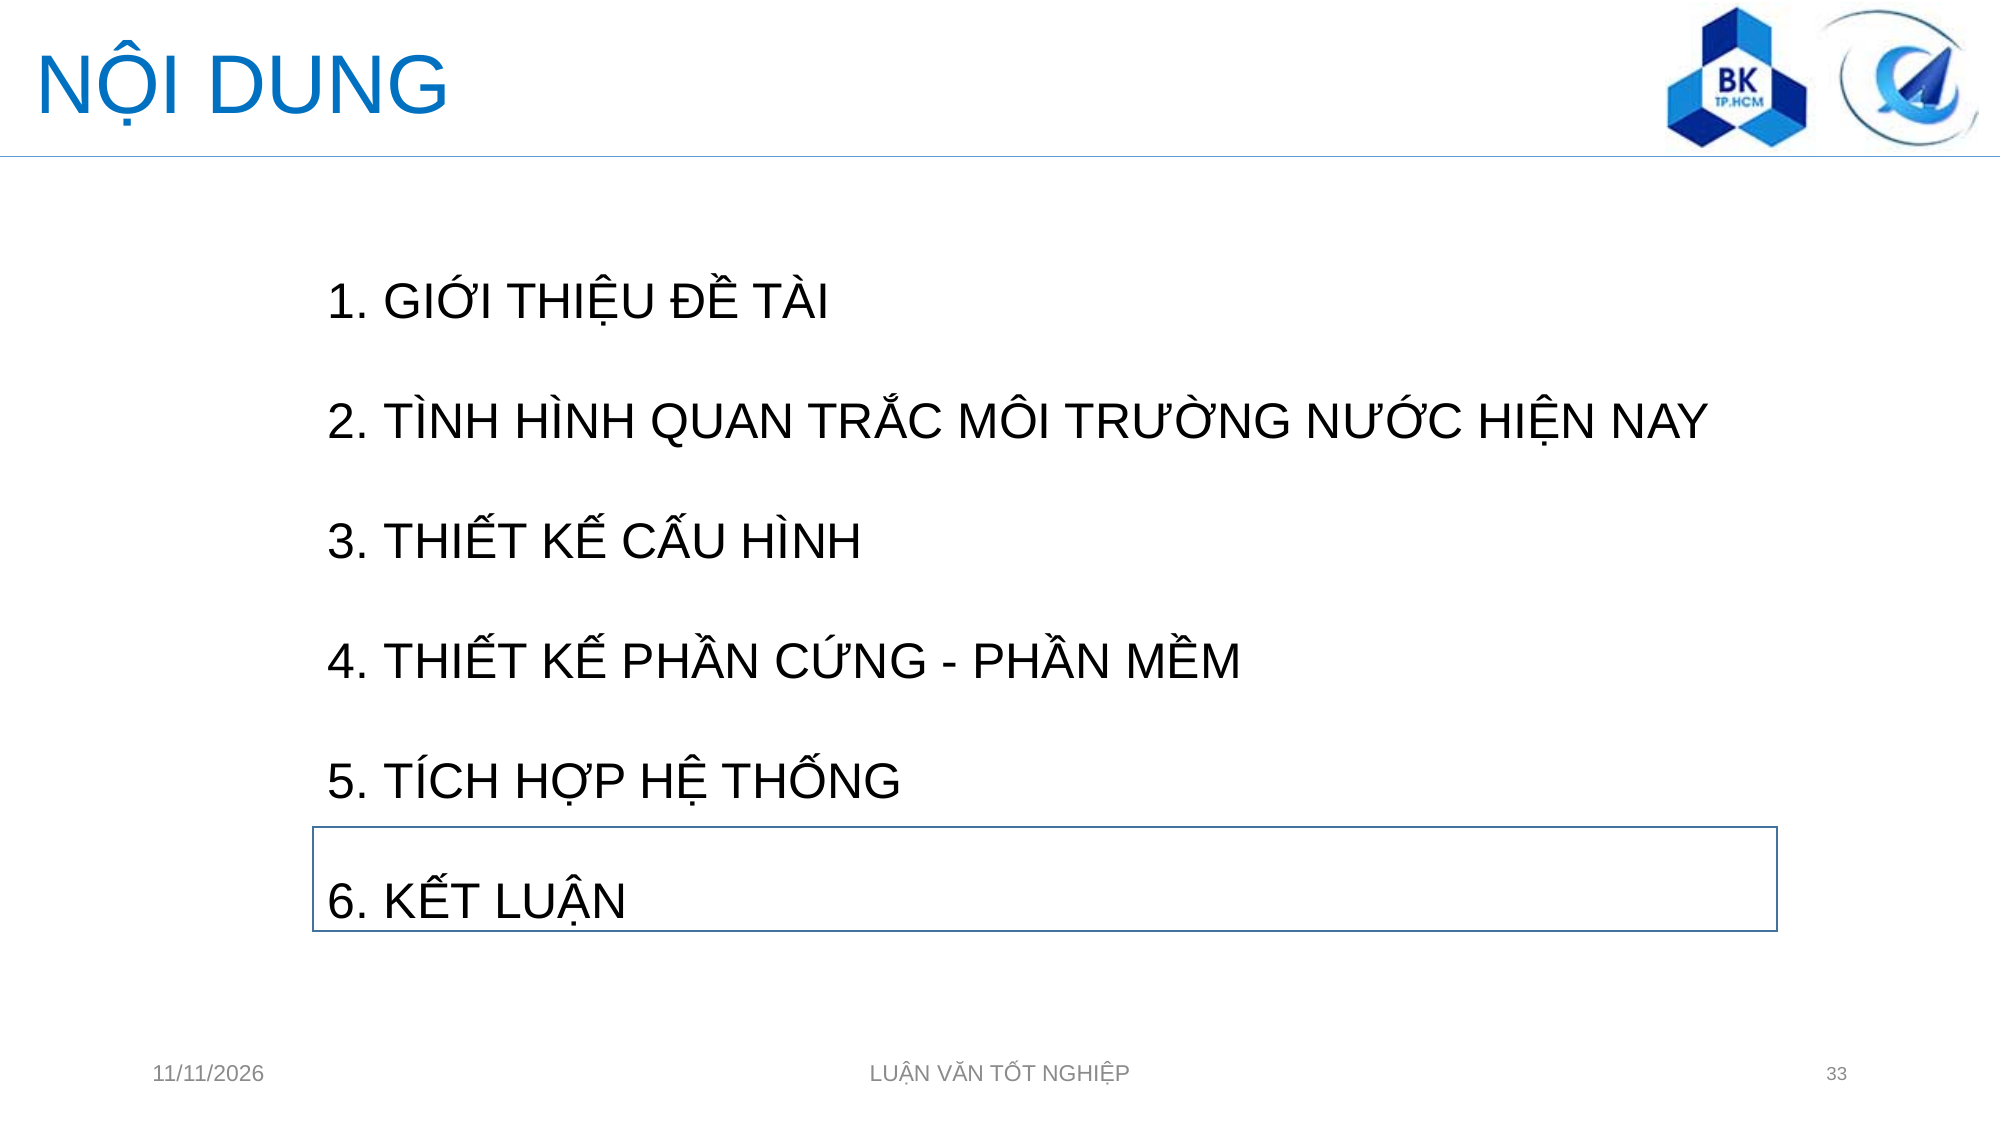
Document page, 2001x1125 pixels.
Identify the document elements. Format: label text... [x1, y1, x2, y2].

picture [1665, 2, 1979, 156]
slide_number 30-Jun-19 [137, 1042, 588, 1103]
text_box GIỚI THIỆU ĐỀ TÀI TÌNH HÌNH QUAN TRẮC MÔI TRƯỜNG NƯỚC HIỆN NAY THIẾT KẾ CẤU HÌNH THIẾT KẾ PHẦN CỨNG - PHẦN MỀM TÍCH HỢP HỆ THỐNG KẾT LUẬN [312, 200, 1778, 826]
slide_number 33 [1412, 1042, 1863, 1103]
text_box NỘI DUNG [0, 22, 466, 138]
text_box GIỚI THIỆU ĐỀ TÀI TÌNH HÌNH QUAN TRẮC MÔI TRƯỜNG NƯỚC HIỆN NAY THIẾT KẾ CẤU HÌNH THIẾT KẾ PHẦN CỨNG - PHẦN MỀM TÍCH HỢP HỆ THỐNG KẾT LUẬN [312, 932, 1778, 936]
text_box [312, 826, 1778, 932]
footer LUẬN VĂN TỐT NGHIỆP [662, 1042, 1338, 1103]
